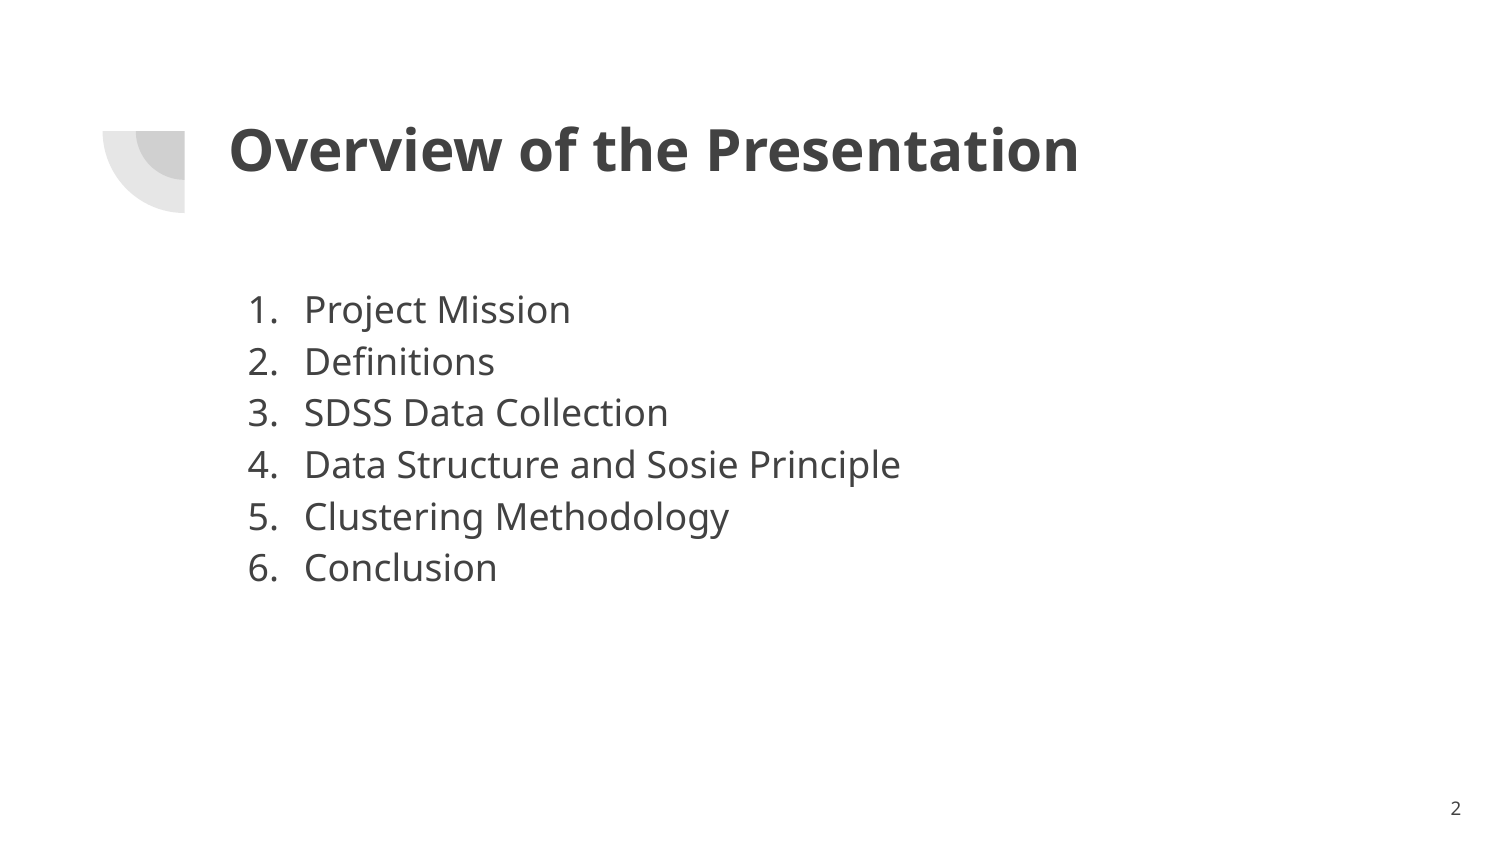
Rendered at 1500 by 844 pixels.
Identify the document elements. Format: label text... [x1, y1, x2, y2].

title Overview of the Presentation [213, 98, 1368, 263]
list Project Mission Definitions SDSS Data Collection Data Structure and Sosie Principle Clustering Methodology Conclusion [213, 263, 1368, 681]
slide_number ‹#› [1386, 777, 1477, 842]
